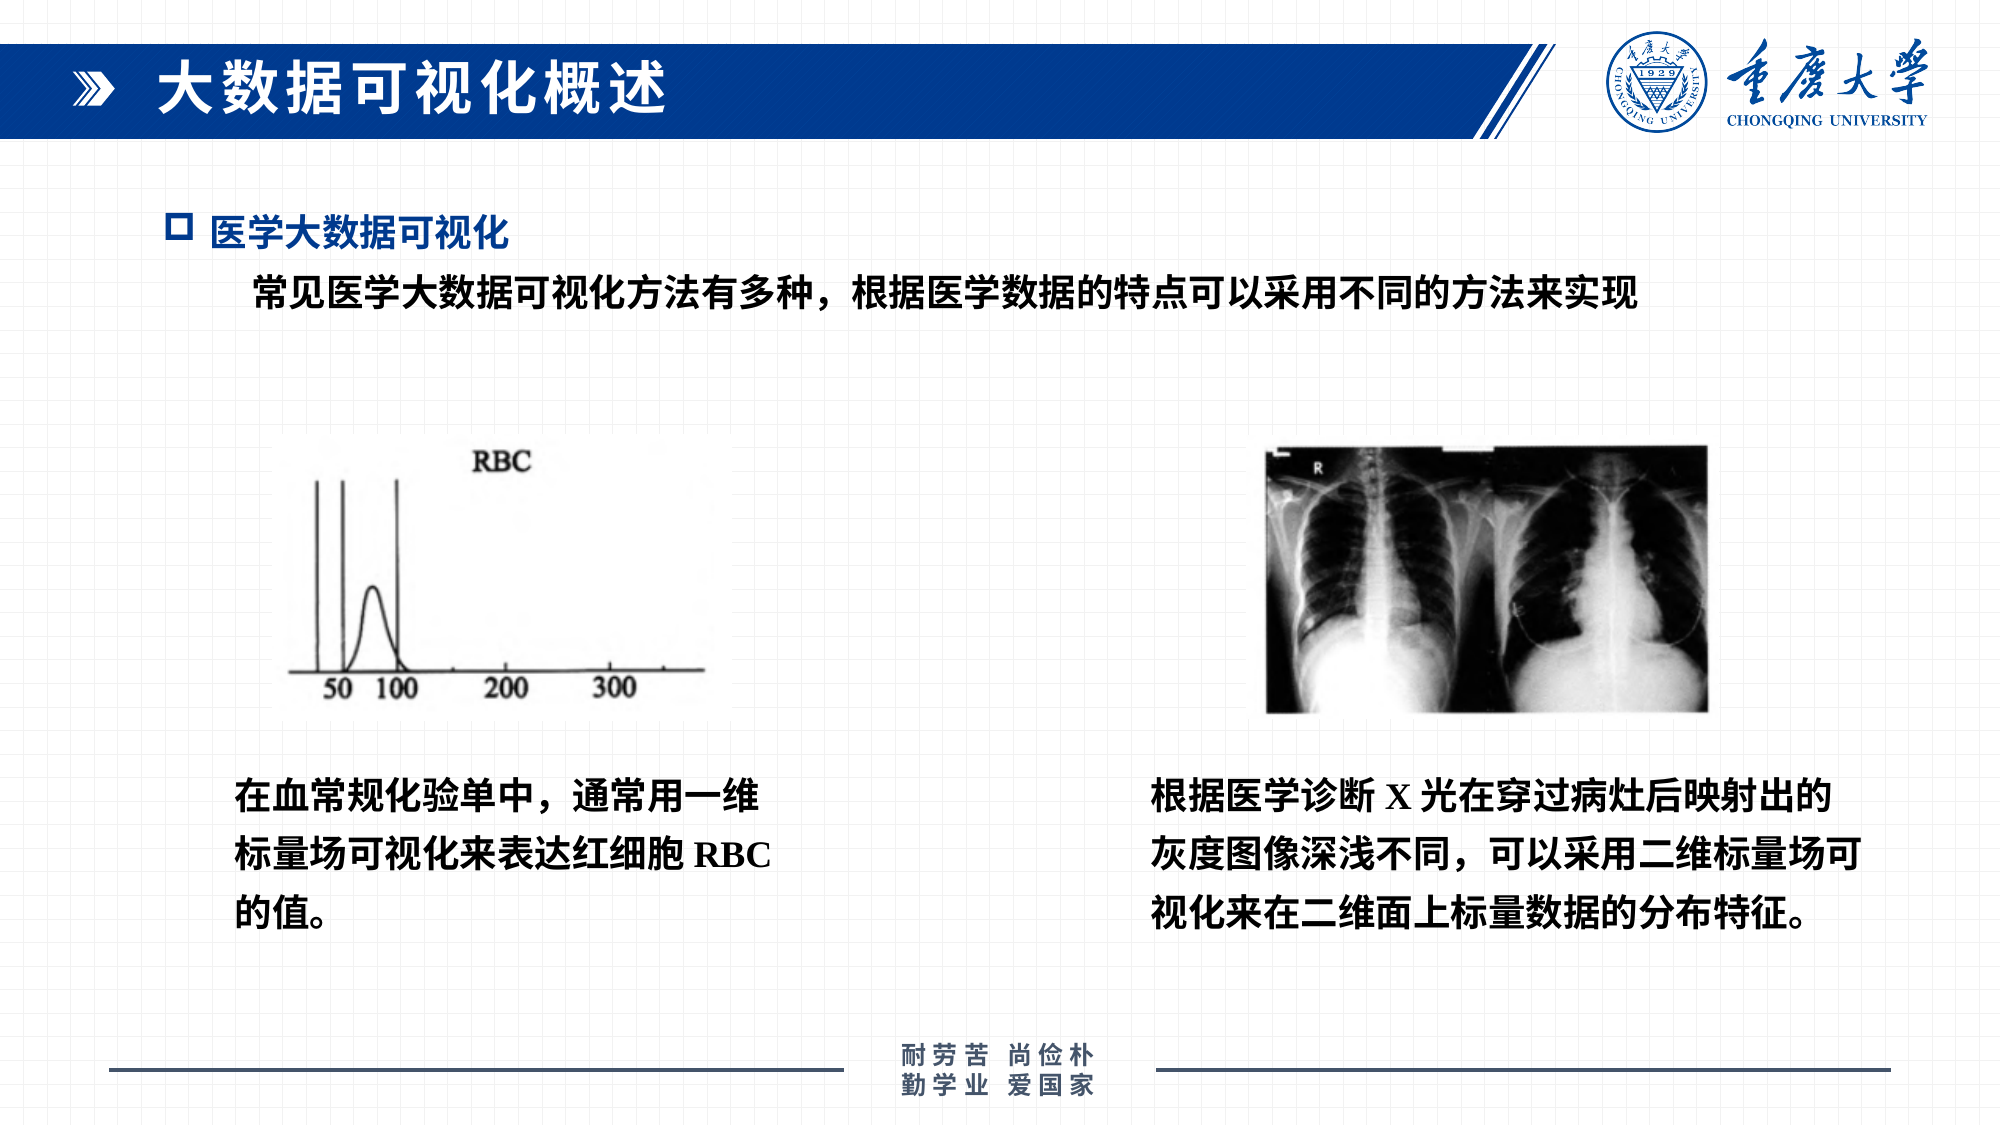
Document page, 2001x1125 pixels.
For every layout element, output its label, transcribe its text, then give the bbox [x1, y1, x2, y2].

picture [272, 434, 732, 721]
text_box 常见医学大数据可视化方法有多种，根据医学数据的特点可以采用不同的方法来实现 [161, 248, 1690, 322]
list 大数据可视化概述 [108, 51, 1356, 136]
text_box 在血常规化验单中，通常用一维标量场可视化来表达红细胞RBC的值。 [144, 750, 803, 941]
text_box 根据医学诊断X光在穿过病灶后映射出的灰度图像深浅不同，可以采用二维标量场可视化来在二维面上标量数据的分布特征。 [1061, 750, 1883, 941]
picture [1606, 31, 1928, 133]
text_box 医学大数据可视化 [147, 187, 525, 262]
picture [1246, 435, 1719, 719]
